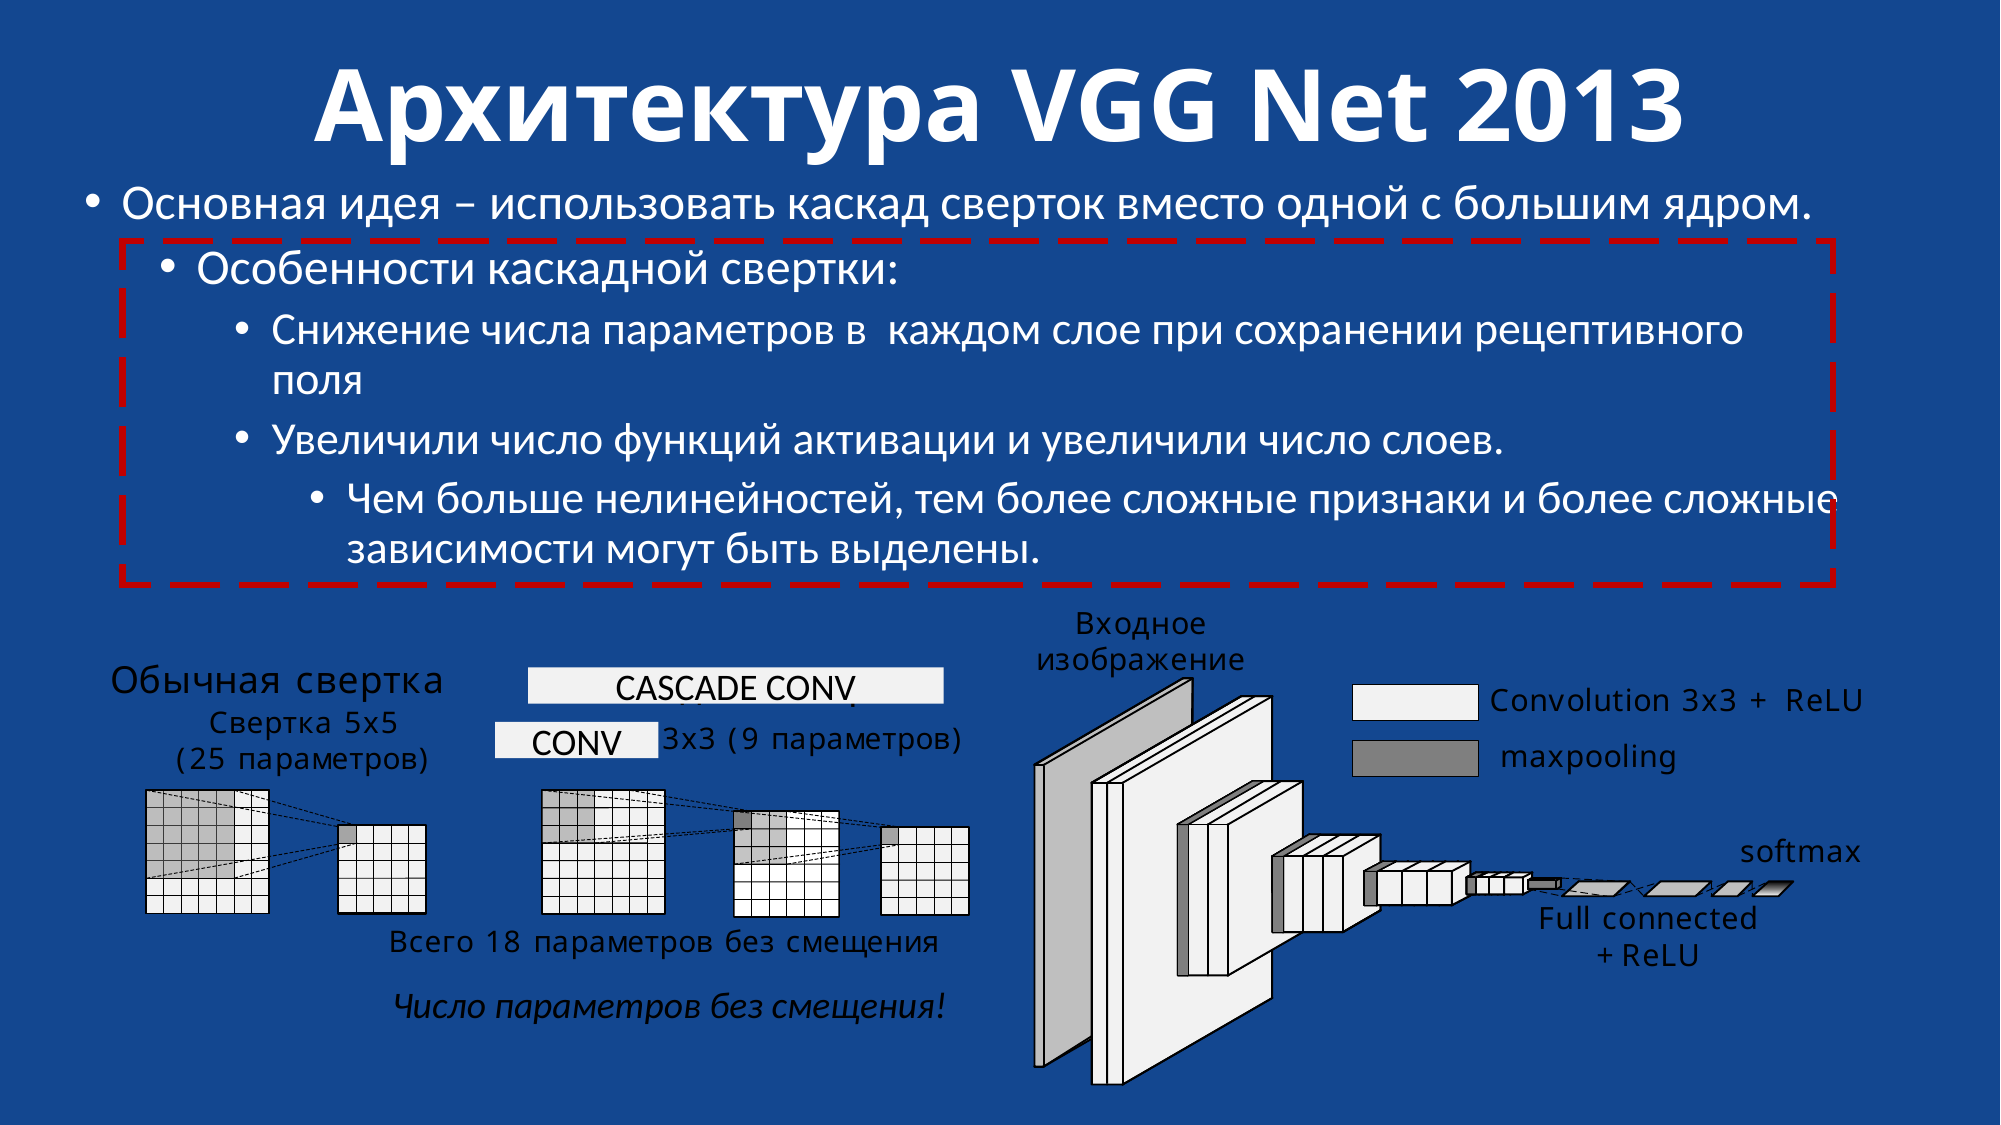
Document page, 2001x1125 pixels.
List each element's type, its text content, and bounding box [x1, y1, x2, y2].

list Основная идея – использовать каскад сверток вместо одной с большим ядром. Особенности каскадной свертки: Снижение числа параметров в каждом слое при сохранении рецептивного поля Увеличили число функций активации и увеличили число слоев. Чем больше нелинейностей, тем более сложные признаки и более сложные зависимости могут быть выделены. [69, 169, 1863, 1014]
text_box [121, 240, 1834, 586]
picture [1019, 594, 1879, 1086]
title Архитектура VGG Net 2013 [137, 59, 1863, 159]
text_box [89, 645, 981, 1035]
